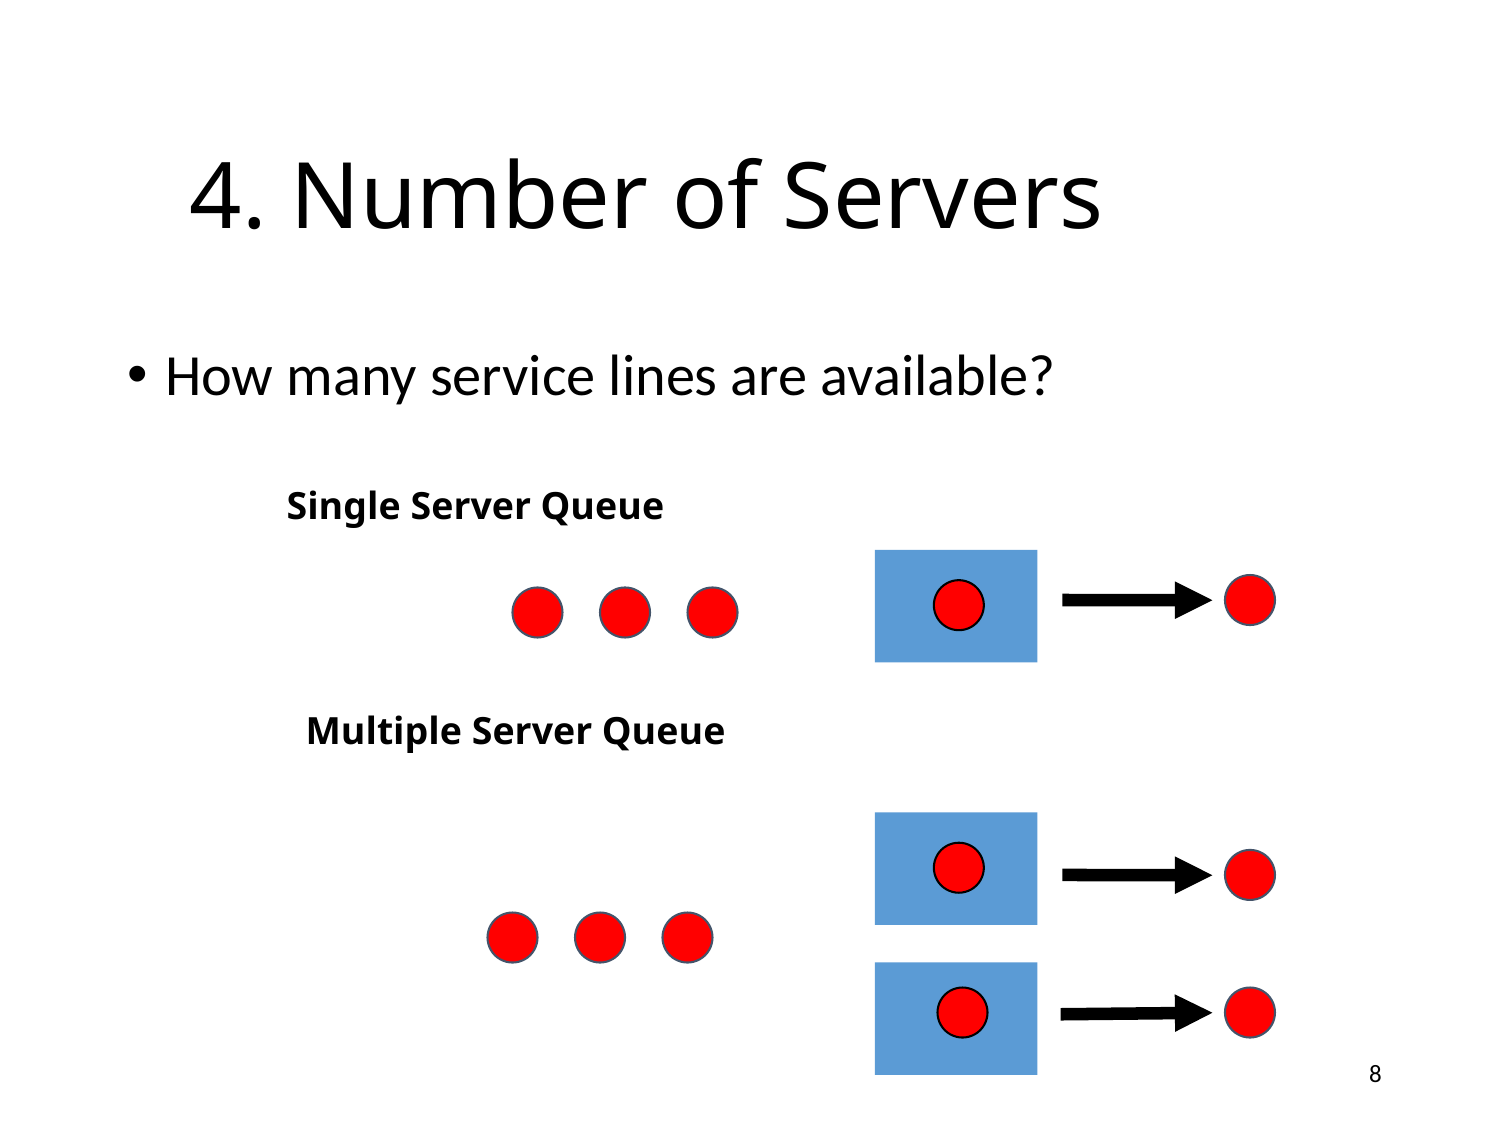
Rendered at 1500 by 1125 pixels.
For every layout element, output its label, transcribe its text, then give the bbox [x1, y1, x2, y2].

text_box [937, 987, 988, 1038]
text_box [1224, 575, 1276, 626]
text_box [487, 912, 538, 963]
text_box Single Server Queue [271, 474, 680, 535]
text_box [874, 962, 1038, 1075]
text_box [662, 912, 713, 963]
text_box [933, 580, 984, 631]
text_box Multiple Server Queue [290, 699, 742, 760]
list How many service lines are available? [112, 337, 1388, 463]
text_box [512, 587, 563, 638]
text_box [1060, 1006, 1213, 1020]
text_box [933, 842, 984, 893]
text_box [1224, 987, 1276, 1038]
title 4. Number of Servers [174, 137, 1266, 261]
slide_number 8 [1059, 1042, 1397, 1103]
text_box [600, 587, 651, 638]
text_box [687, 587, 738, 638]
text_box [575, 912, 626, 963]
text_box [1062, 594, 1213, 607]
text_box [874, 812, 1038, 925]
text_box [1062, 869, 1213, 882]
text_box [1224, 849, 1276, 900]
text_box [874, 549, 1038, 663]
